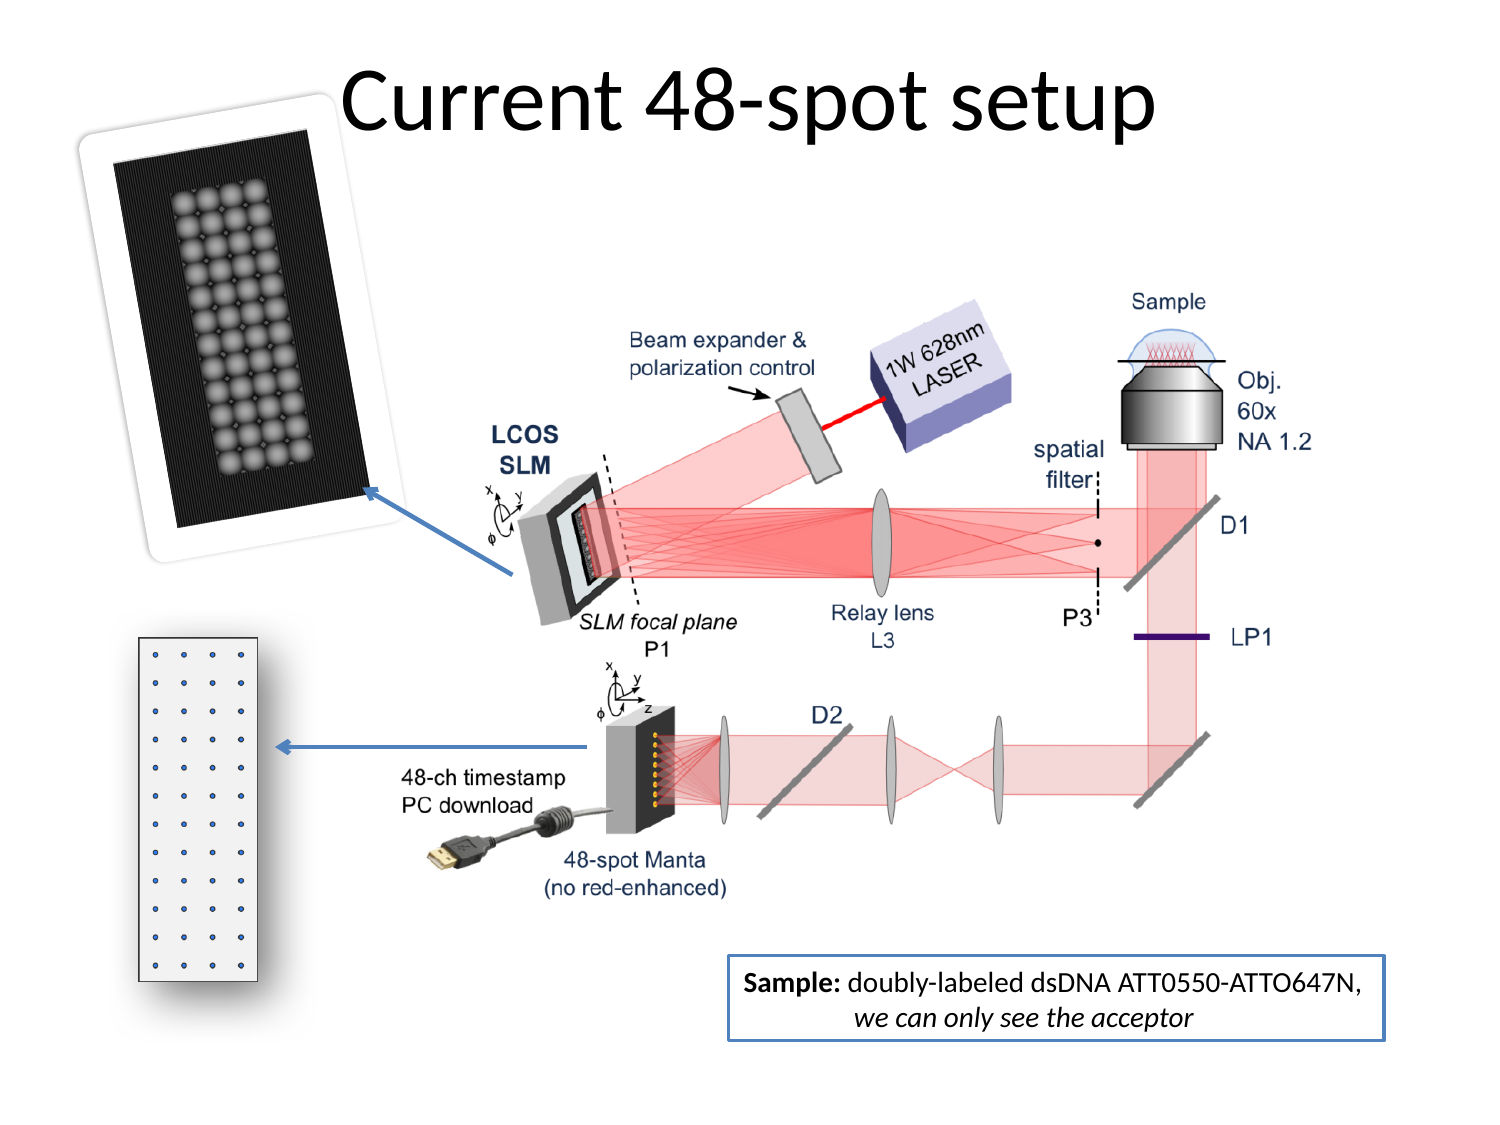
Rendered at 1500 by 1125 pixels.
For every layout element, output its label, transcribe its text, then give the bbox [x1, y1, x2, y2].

title Current 48-spot setup [75, 0, 1425, 188]
picture [114, 129, 341, 528]
picture [138, 637, 258, 982]
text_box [362, 487, 513, 576]
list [299, 262, 1324, 1051]
text_box Sample: doubly-labeled dsDNA ATT0550-ATTO647N, we can only see the acceptor [1327, 955, 1384, 1041]
